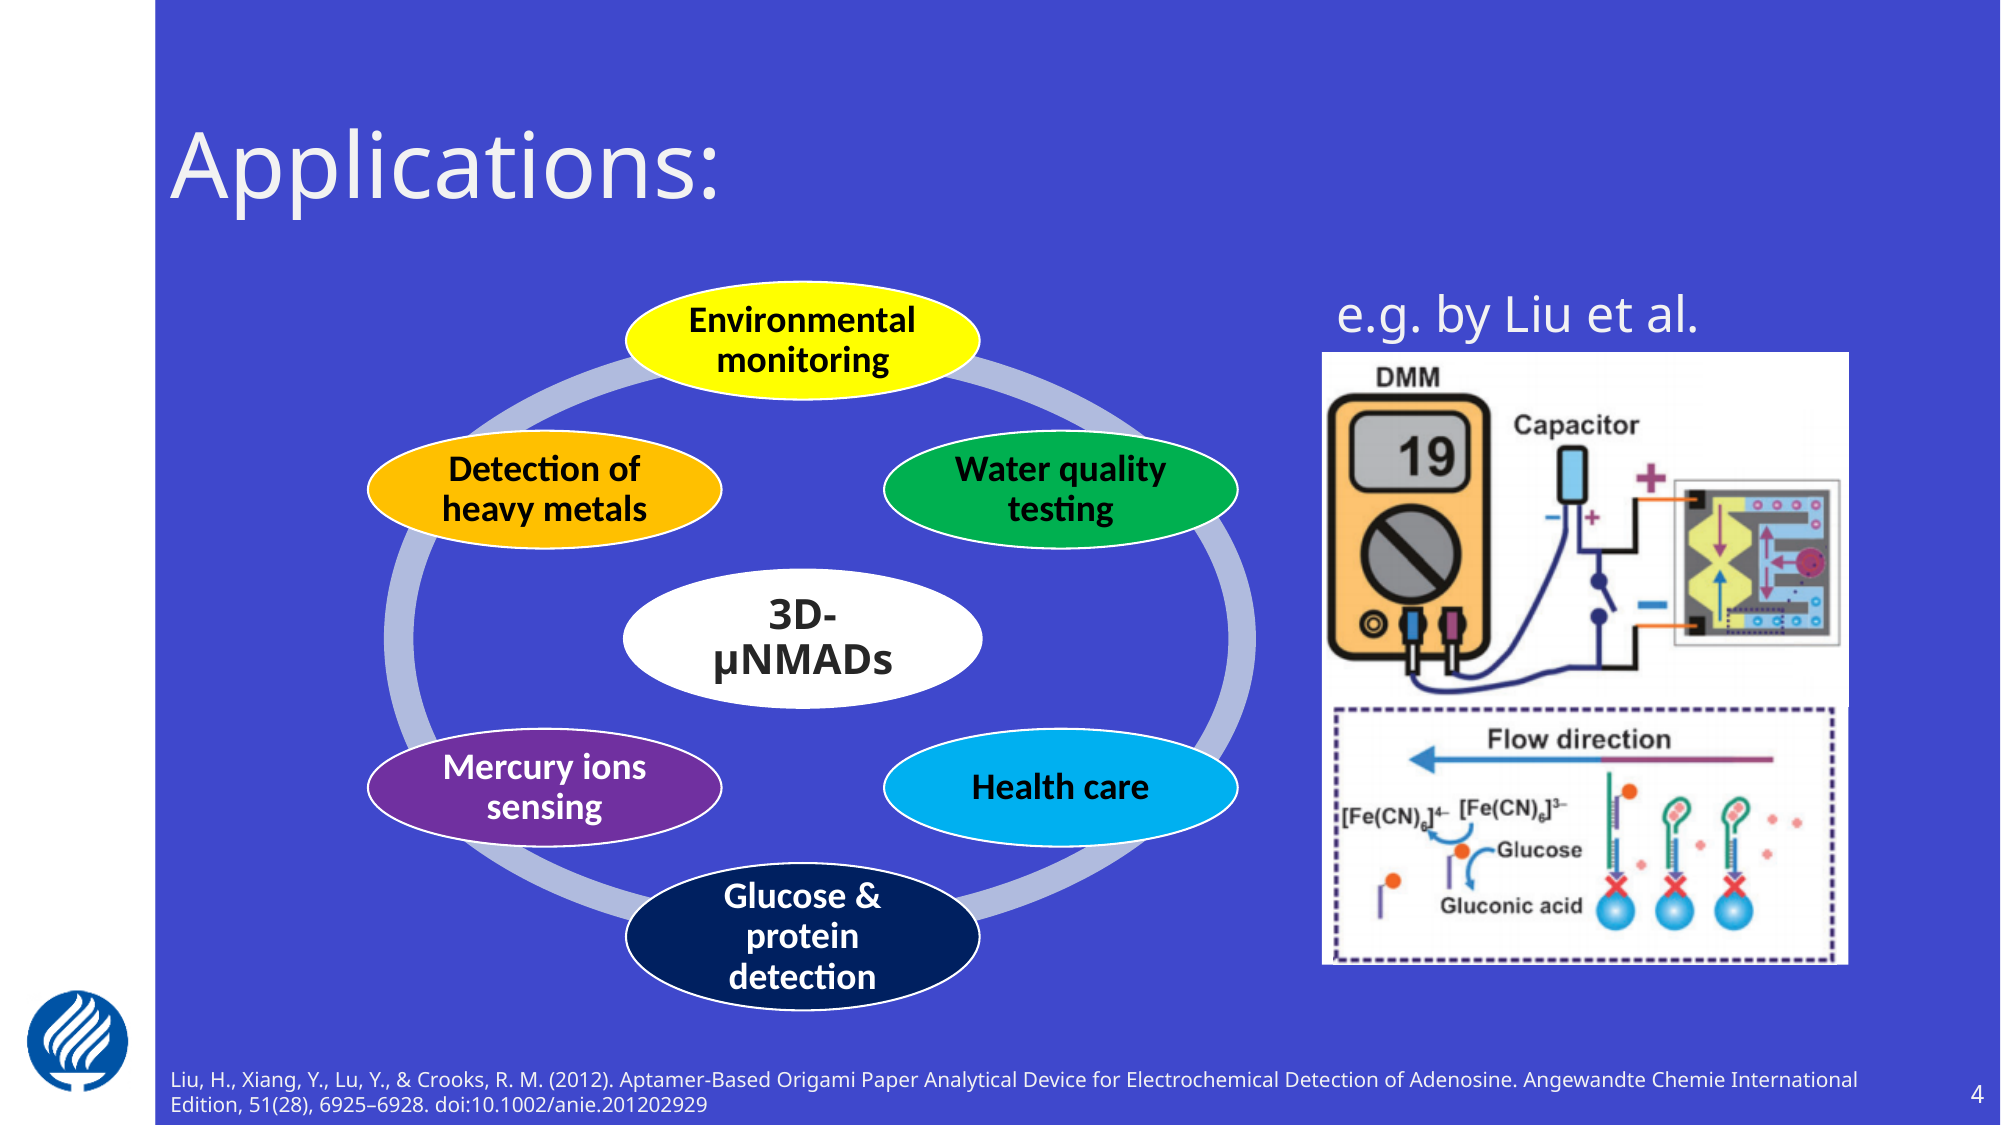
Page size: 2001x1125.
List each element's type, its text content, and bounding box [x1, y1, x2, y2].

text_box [283, 252, 1322, 1040]
picture [0, 0, 2001, 1125]
text_box [1322, 707, 1849, 966]
text_box Liu, H., Xiang, Y., Lu, Y., & Crooks, R. M. (2012). Aptamer-Based Origami Paper Analytical Device for Electrochemical Detection of Adenosine. Angewandte Chemie International Edition, 51(28), 6925–6928. doi:10.1002/anie.201202929 [155, 1059, 1915, 1124]
text_box e.g. by Liu et al. [1322, 275, 1849, 350]
slide_number 4 [1914, 1065, 2000, 1125]
title Applications: [155, 59, 2000, 278]
